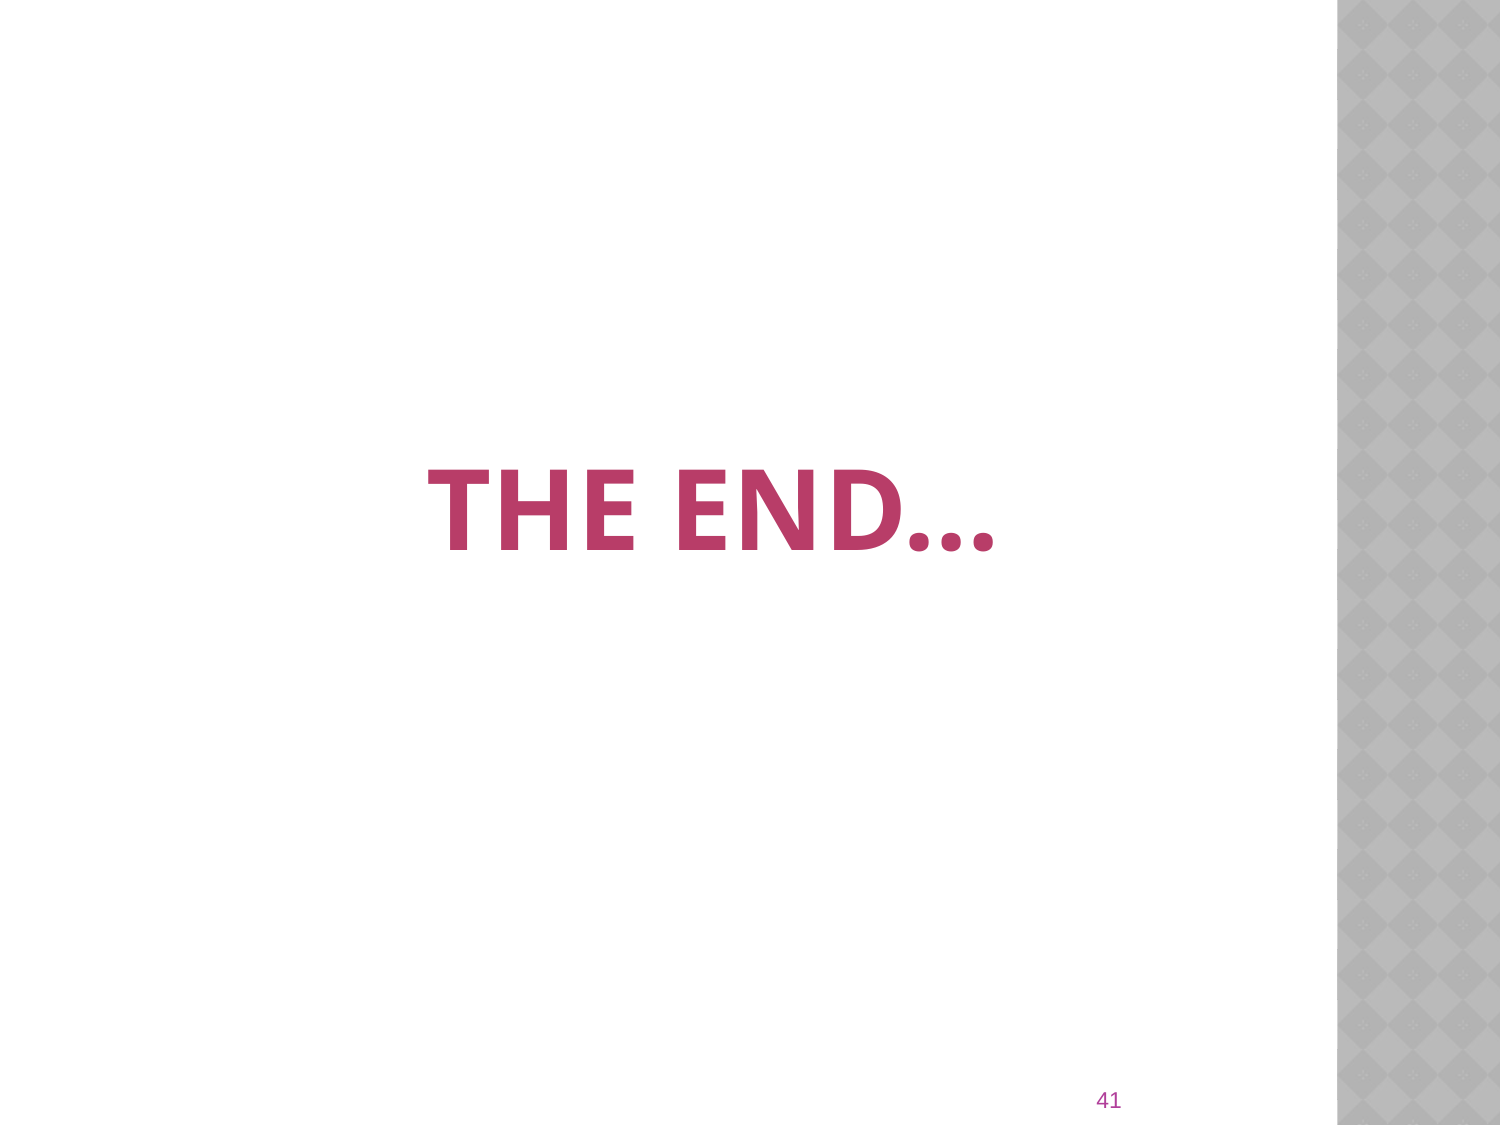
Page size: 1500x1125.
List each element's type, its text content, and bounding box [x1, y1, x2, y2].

title THE END… [419, 385, 1500, 573]
slide_number 41 [1025, 1075, 1122, 1113]
